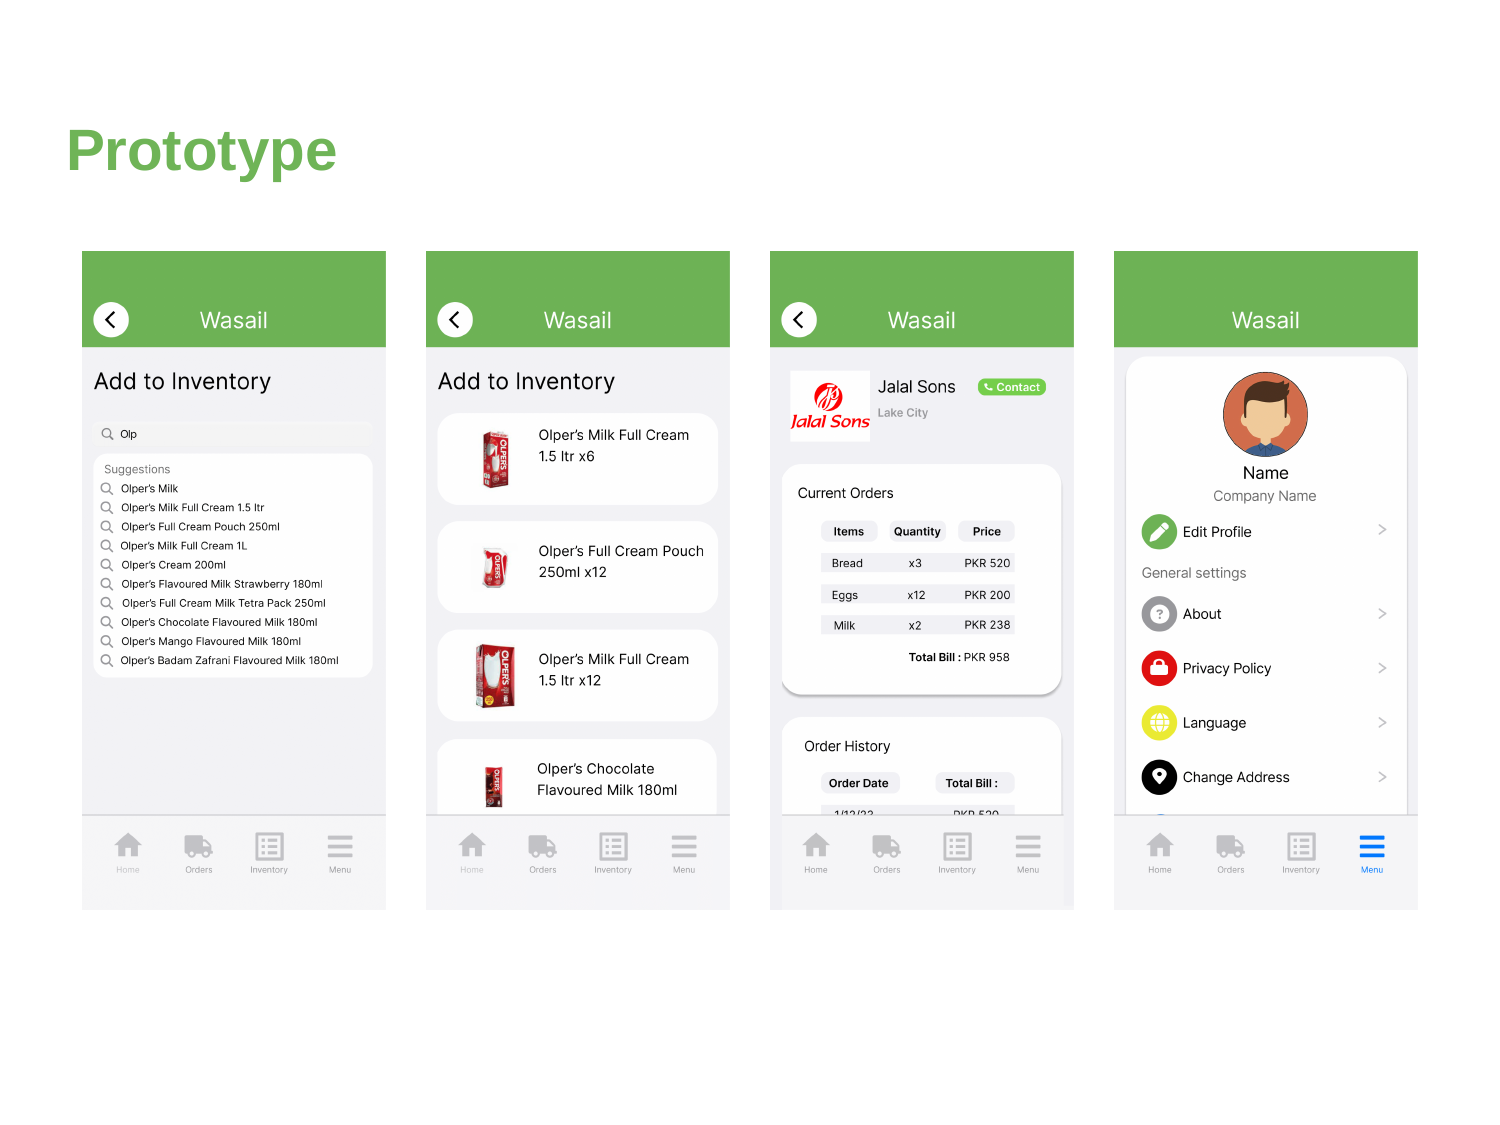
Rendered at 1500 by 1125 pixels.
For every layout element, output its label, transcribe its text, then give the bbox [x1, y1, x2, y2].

title Prototype [51, 97, 1449, 223]
picture [81, 251, 386, 910]
picture [769, 251, 1074, 910]
picture [425, 251, 730, 910]
picture [1114, 251, 1419, 910]
